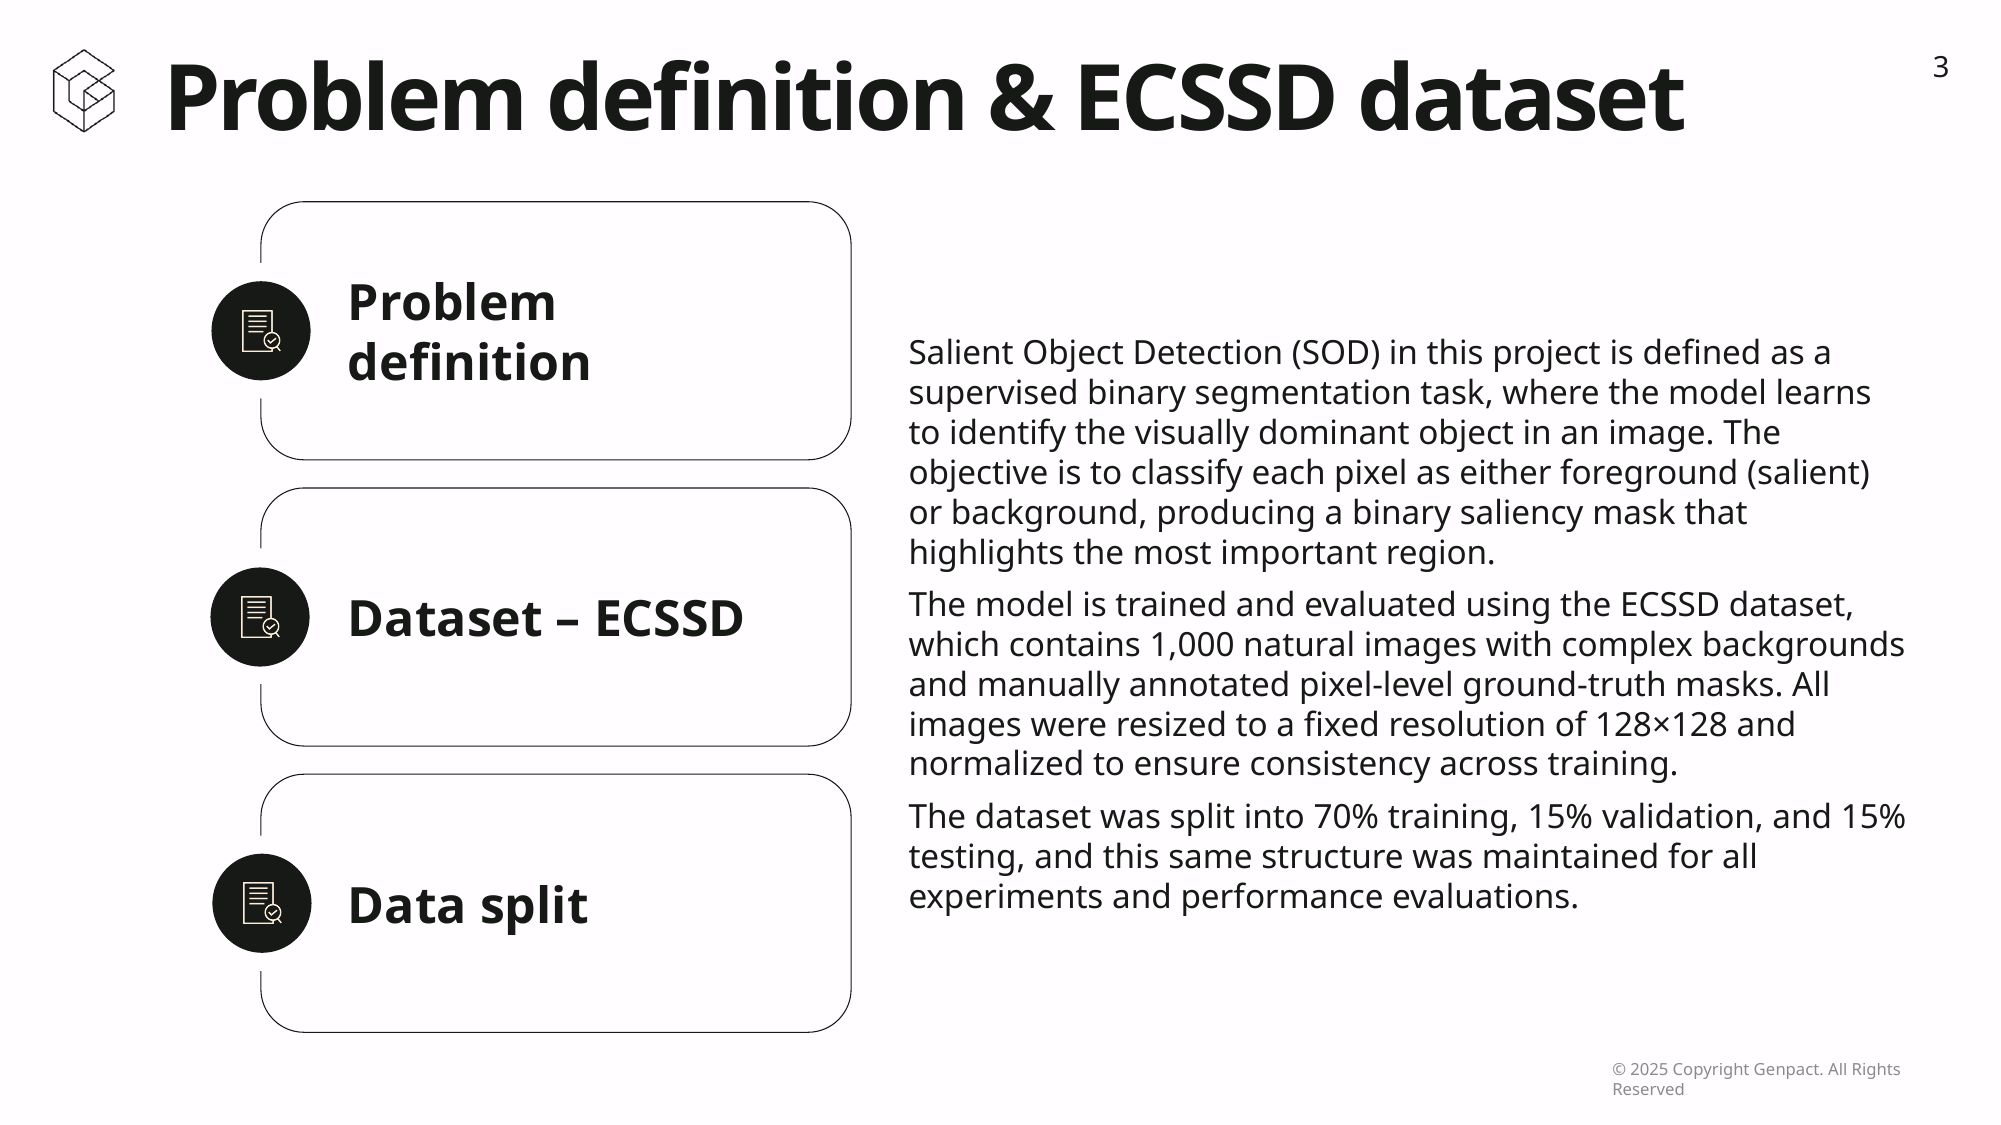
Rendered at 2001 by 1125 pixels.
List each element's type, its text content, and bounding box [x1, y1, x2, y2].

title Problem definition & ECSSD dataset [163, 60, 1909, 149]
picture [242, 310, 281, 352]
list Problem definition [347, 250, 808, 411]
list Salient Object Detection (SOD) in this project is defined as a supervised binary segmentation task, where the model learns to identify the visually dominant object in an image. The objective is to classify each pixel as either foreground (salient) or background, producing a binary saliency mask that highlights the most important region. The model is trained and evaluated using the ECSSD dataset, which contains 1,000 natural images with complex backgrounds and manually annotated pixel-level ground-truth masks. All images were resized to a fixed resolution of 128×128 and normalized to ensure consistency across training. The dataset was split into 70% training, 15% validation, and 15% testing, and this same structure was maintained for all experiments and performance evaluations. [908, 226, 1909, 1033]
list Data split [347, 823, 808, 984]
picture [241, 596, 280, 638]
picture [34, 39, 129, 143]
list Dataset – ECSSD [347, 536, 808, 697]
picture [243, 882, 282, 924]
